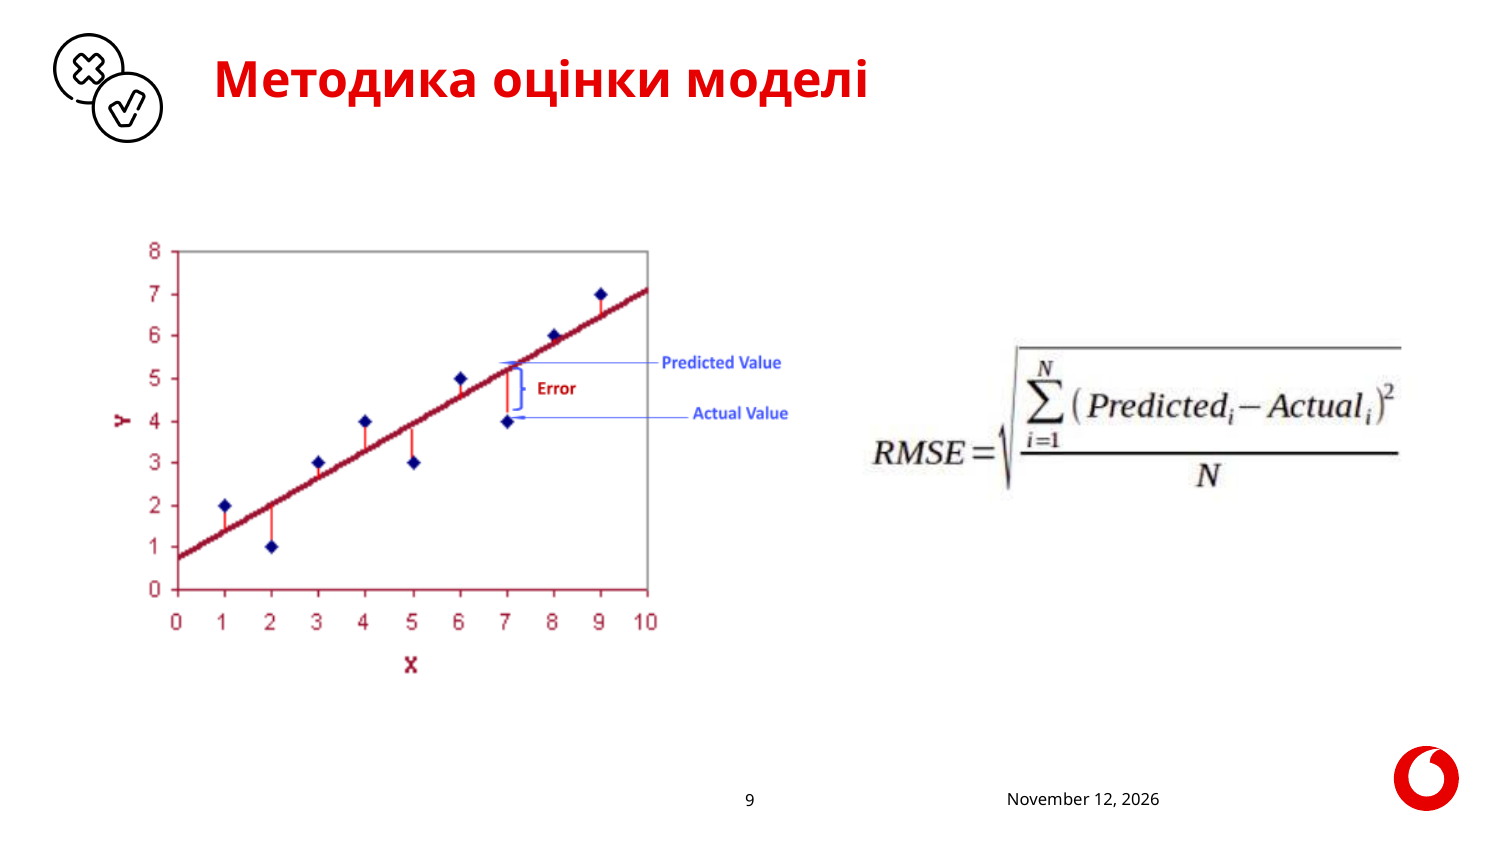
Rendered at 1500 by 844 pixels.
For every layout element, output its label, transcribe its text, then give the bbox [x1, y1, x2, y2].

slide_number 9 [716, 773, 784, 813]
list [75, 203, 836, 710]
picture [837, 325, 1447, 529]
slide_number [1006, 772, 1357, 813]
title Методика оцінки моделі [213, 59, 1287, 117]
picture [53, 33, 163, 143]
